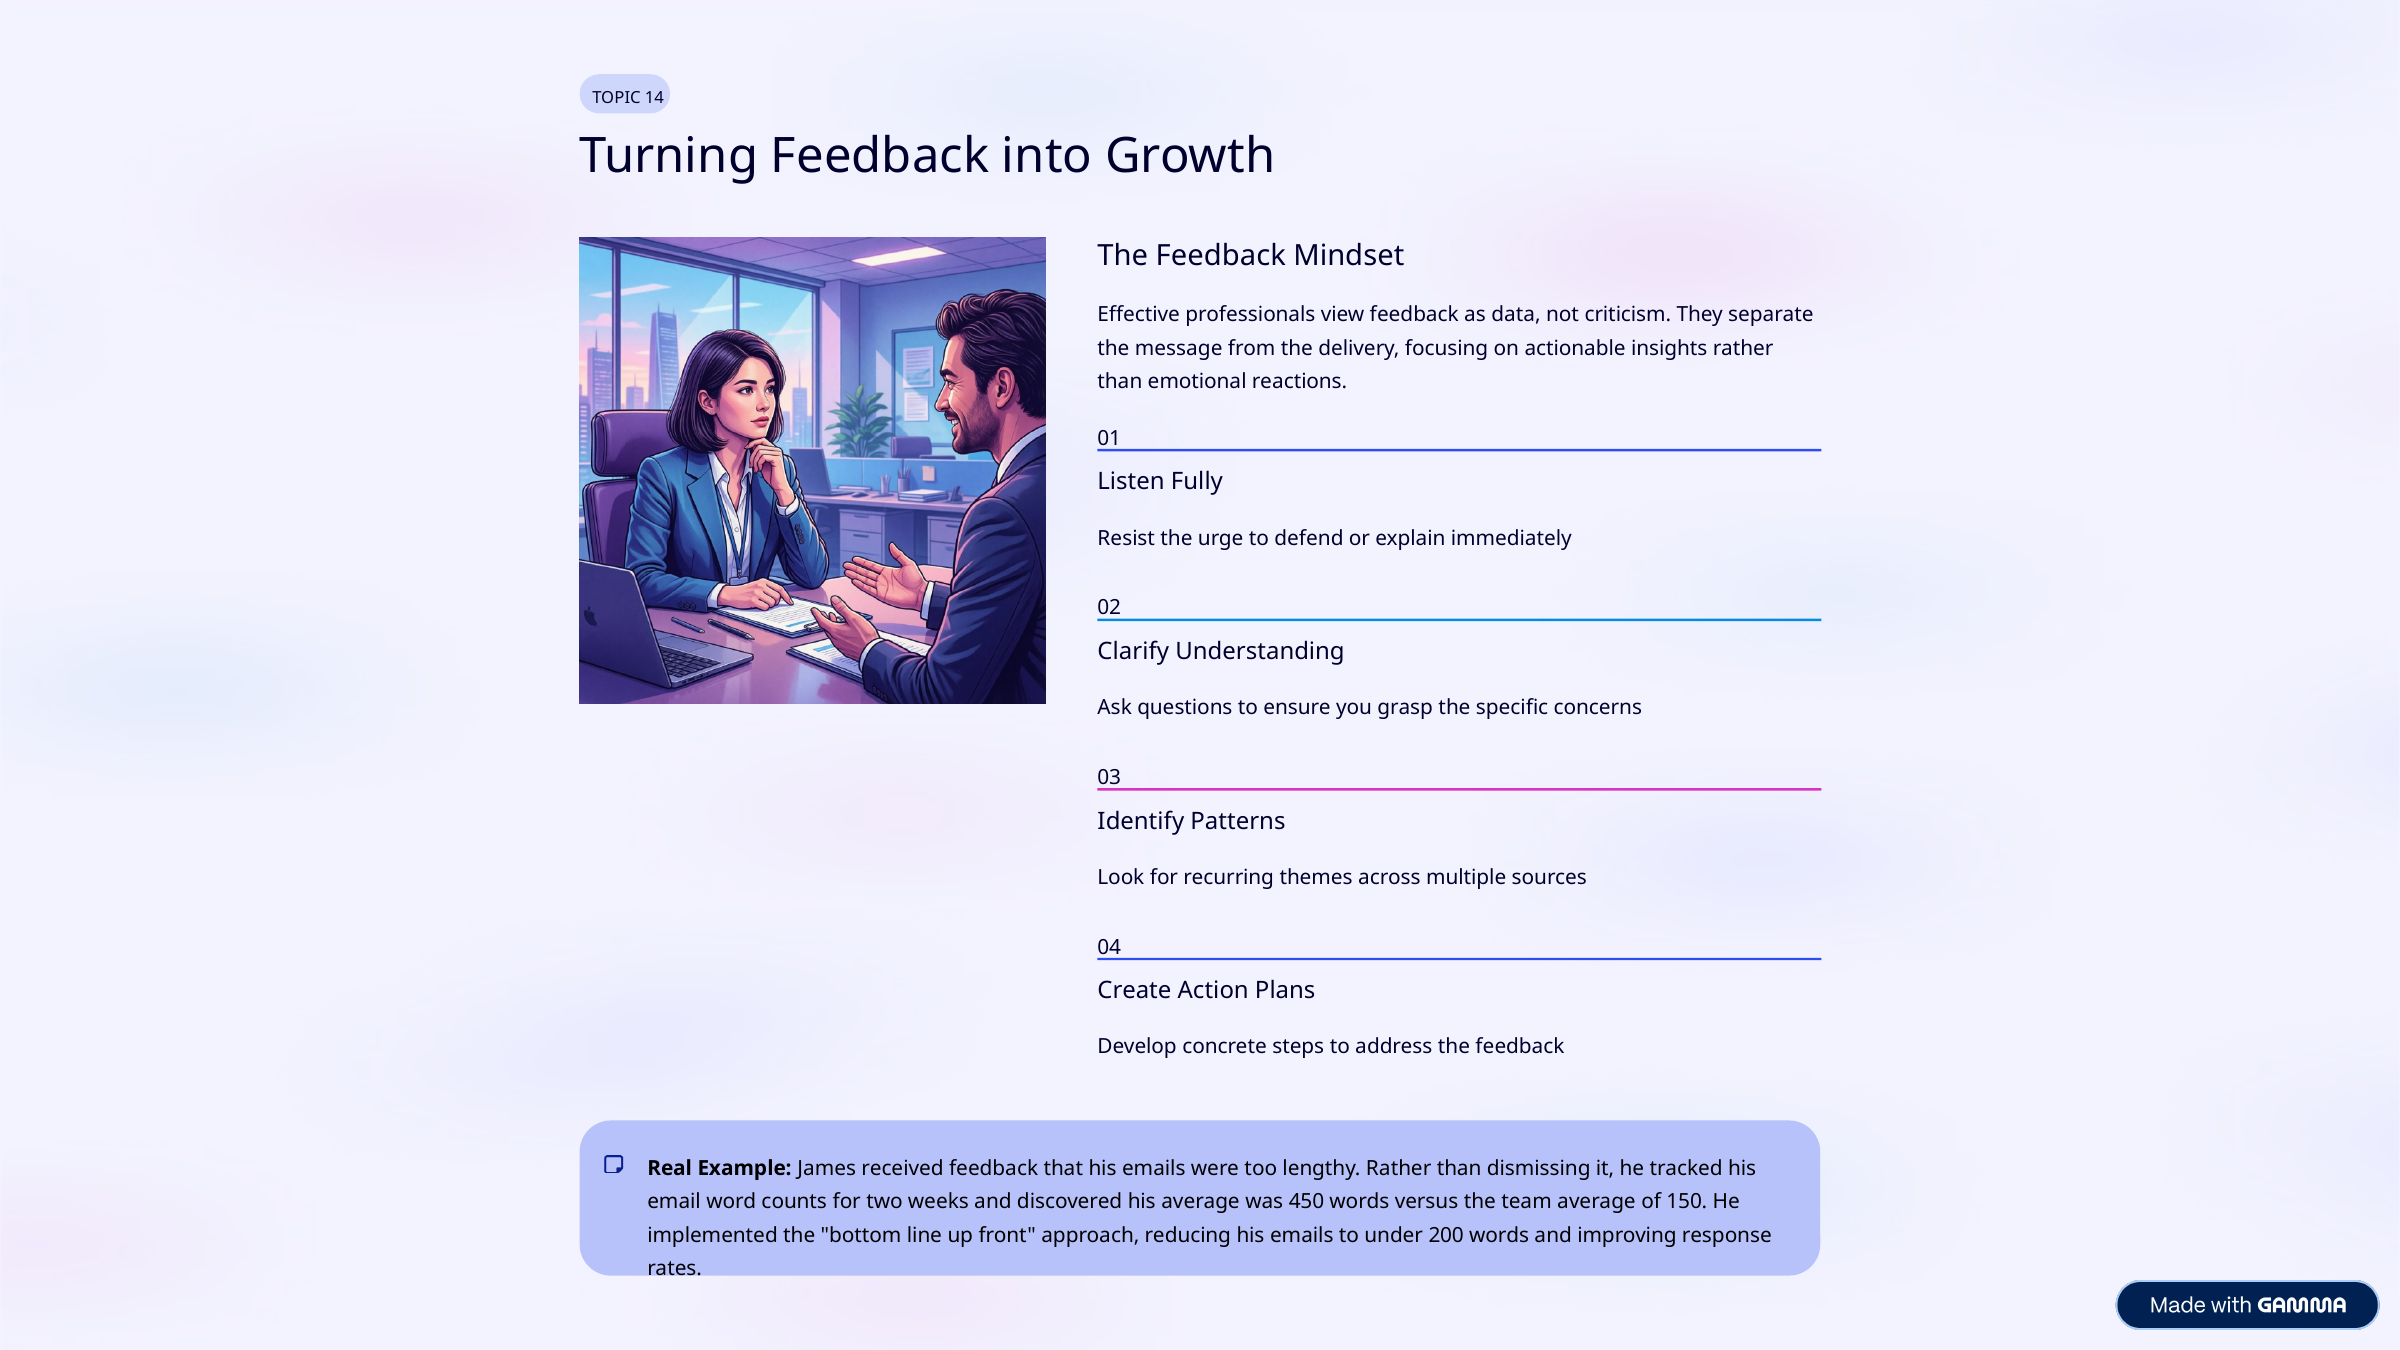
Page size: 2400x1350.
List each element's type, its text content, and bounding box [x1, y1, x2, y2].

text_box [579, 1120, 1821, 1276]
text_box 03 [1097, 755, 1119, 782]
text_box [1097, 618, 1822, 622]
text_box Clarify Understanding [1097, 634, 1344, 665]
text_box [1097, 448, 1822, 452]
text_box Create Action Plans [1097, 973, 1343, 1004]
text_box 02 [1097, 585, 1119, 612]
text_box Turning Feedback into Growth [579, 121, 1255, 183]
text_box Effective professionals view feedback as data, not criticism. They separate the message from the delivery, focusing on actionable insights rather than emotional reactions. [1097, 292, 1822, 393]
picture [579, 237, 1046, 704]
text_box Develop concrete steps to address the feedback [1097, 1024, 1822, 1058]
text_box Ask questions to ensure you grasp the specific concerns [1097, 685, 1822, 719]
text_box TOPIC 14 [592, 80, 658, 108]
text_box [1097, 957, 1822, 961]
text_box [579, 74, 671, 114]
picture [600, 1151, 627, 1173]
text_box The Feedback Mindset [1097, 235, 1399, 272]
text_box Identify Patterns [1097, 803, 1343, 835]
picture [2106, 1271, 2389, 1339]
text_box Look for recurring themes across multiple sources [1097, 855, 1822, 889]
text_box Real Example: James received feedback that his emails were too lengthy. Rather than dismissing it, he tracked his email word counts for two weeks and discovered his average was 450 words versus the team average of 150. He implemented the "bottom line up front" approach, reducing his emails to under 200 words and improving response rates. [647, 1146, 1800, 1247]
text_box 01 [1097, 416, 1119, 443]
text_box 04 [1097, 924, 1119, 951]
text_box Resist the urge to defend or explain immediately [1097, 515, 1822, 550]
text_box Listen Fully [1097, 464, 1343, 496]
